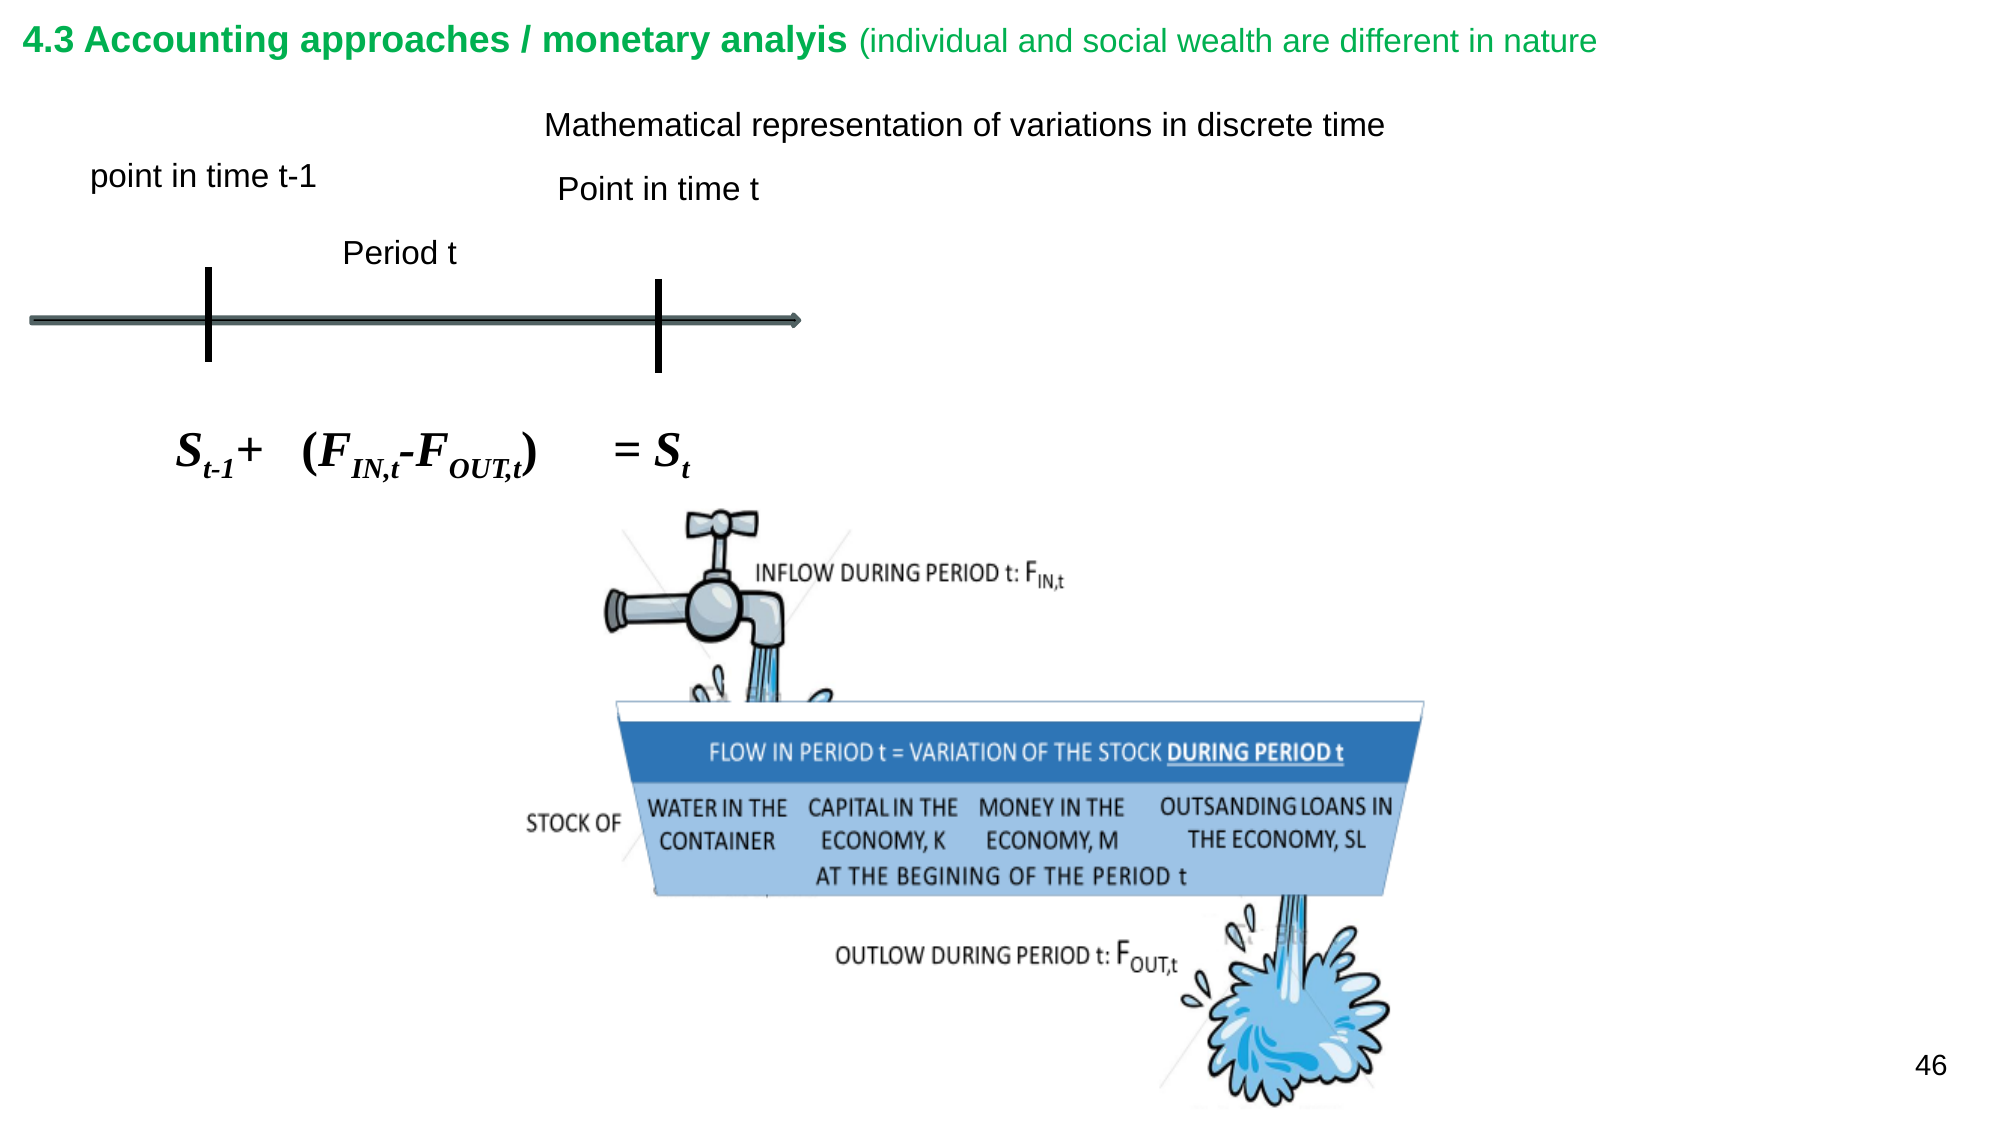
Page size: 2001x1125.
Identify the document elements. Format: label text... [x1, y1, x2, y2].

picture [518, 502, 1482, 1125]
slide_number 46 [1496, 1038, 1963, 1117]
text_box 4.3 Accounting approaches / monetary analyis (individual and social wealth are different in nature [7, 7, 1614, 67]
text_box Mathematical representation of variations in discrete time [529, 95, 1402, 150]
text_box [213, 315, 654, 326]
text_box Point in time t [542, 160, 775, 215]
text_box [663, 312, 802, 329]
text_box [29, 315, 204, 326]
text_box Period t [327, 223, 473, 279]
text_box St-1+ (FIN,t-FOUT,t) = St [160, 398, 718, 492]
text_box point in time t-1 [75, 146, 342, 202]
